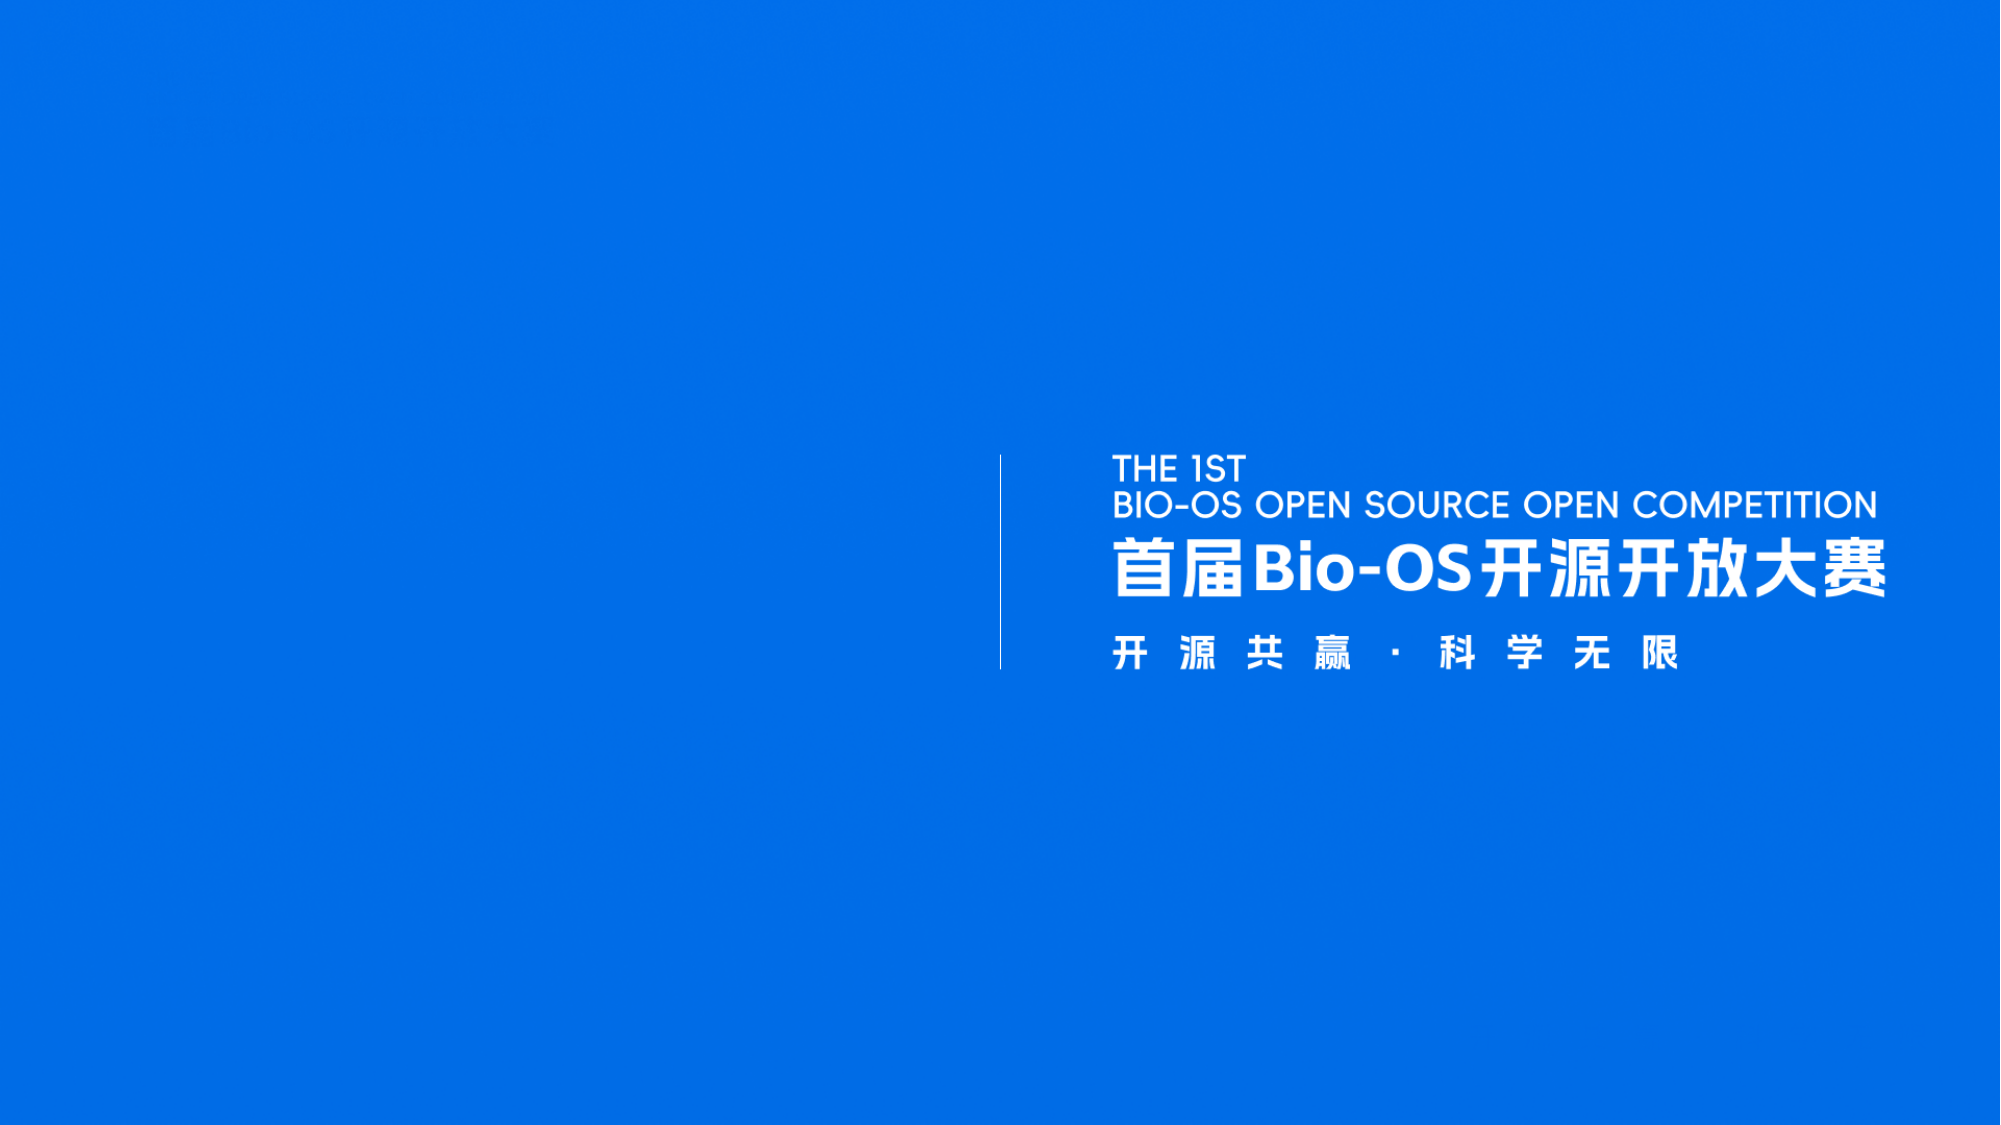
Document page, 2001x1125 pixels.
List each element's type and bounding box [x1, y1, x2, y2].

list [0, 0, 2000, 1125]
